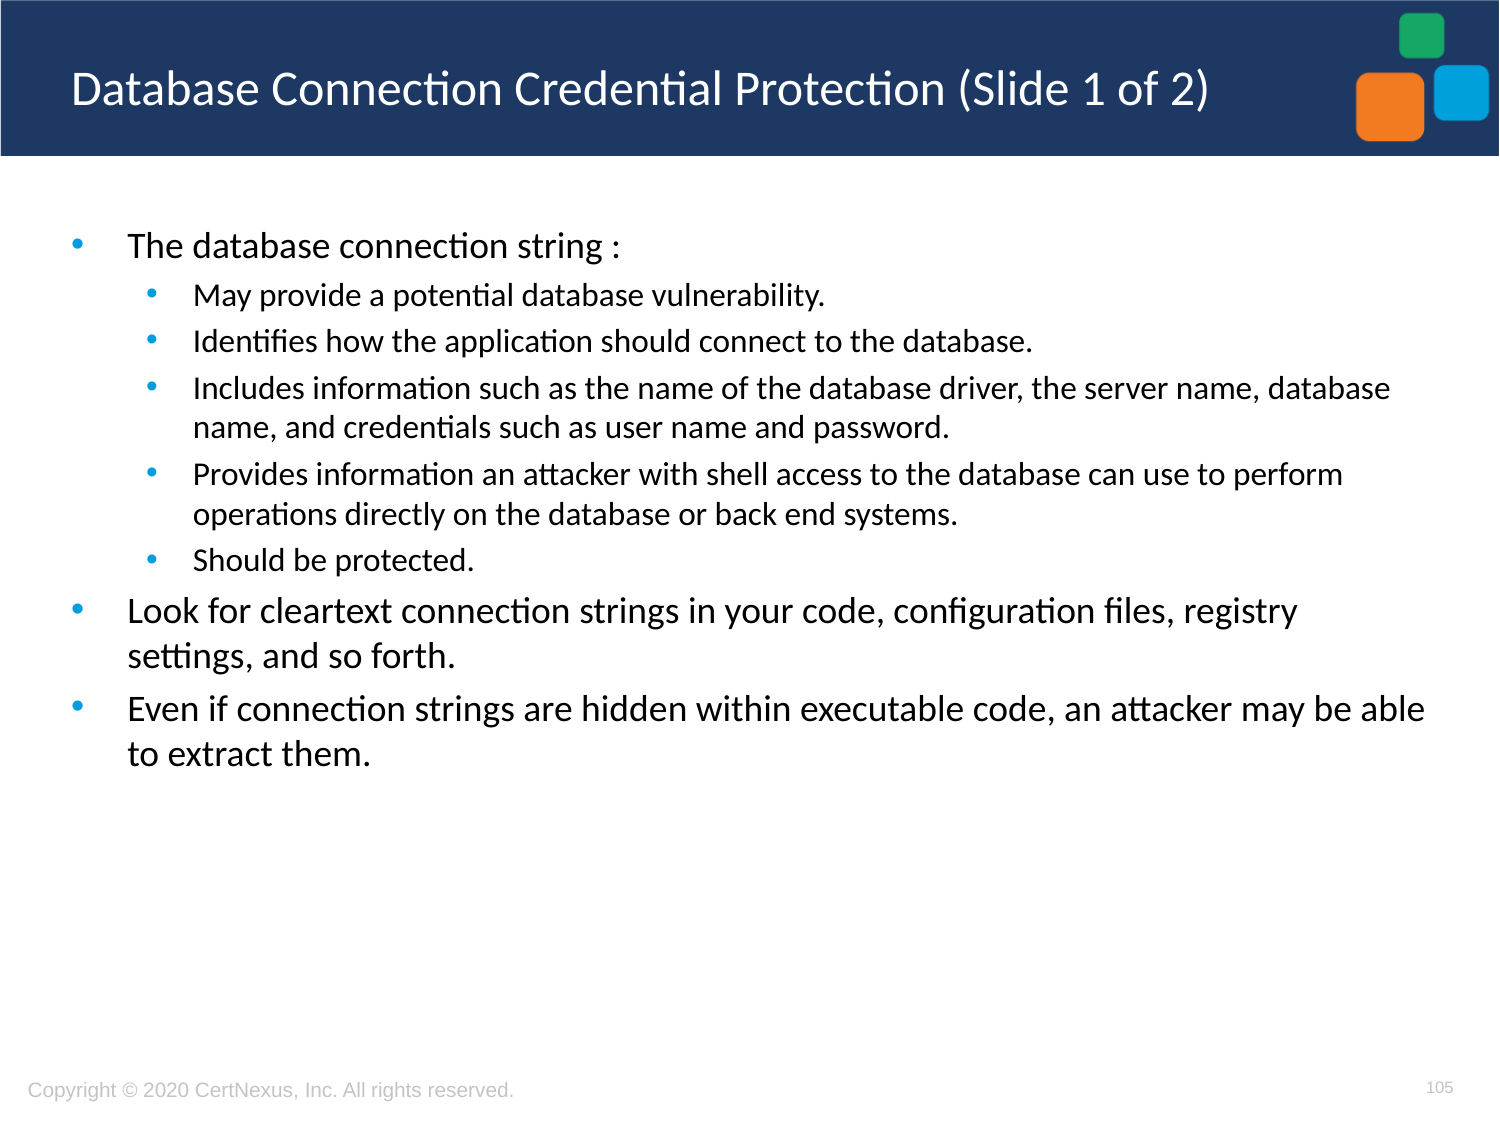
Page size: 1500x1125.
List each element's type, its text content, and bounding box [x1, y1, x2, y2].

picture [0, 0, 1500, 156]
list The database connection string : May provide a potential database vulnerability. Identifies how the application should connect to the database. Includes information such as the name of the database driver, the server name, database name, and credentials such as user name and password. Provides information an attacker with shell access to the database can use to perform operations directly on the database or back end systems. Should be protected. Look for cleartext connection strings in your code, configuration files, registry settings, and so forth. Even if connection strings are hidden within executable code, an attacker may be able to extract them. [56, 213, 1444, 1021]
slide_number 105 [1118, 1057, 1469, 1118]
title Database Connection Credential Protection (Slide 1 of 2) [56, 16, 1350, 155]
